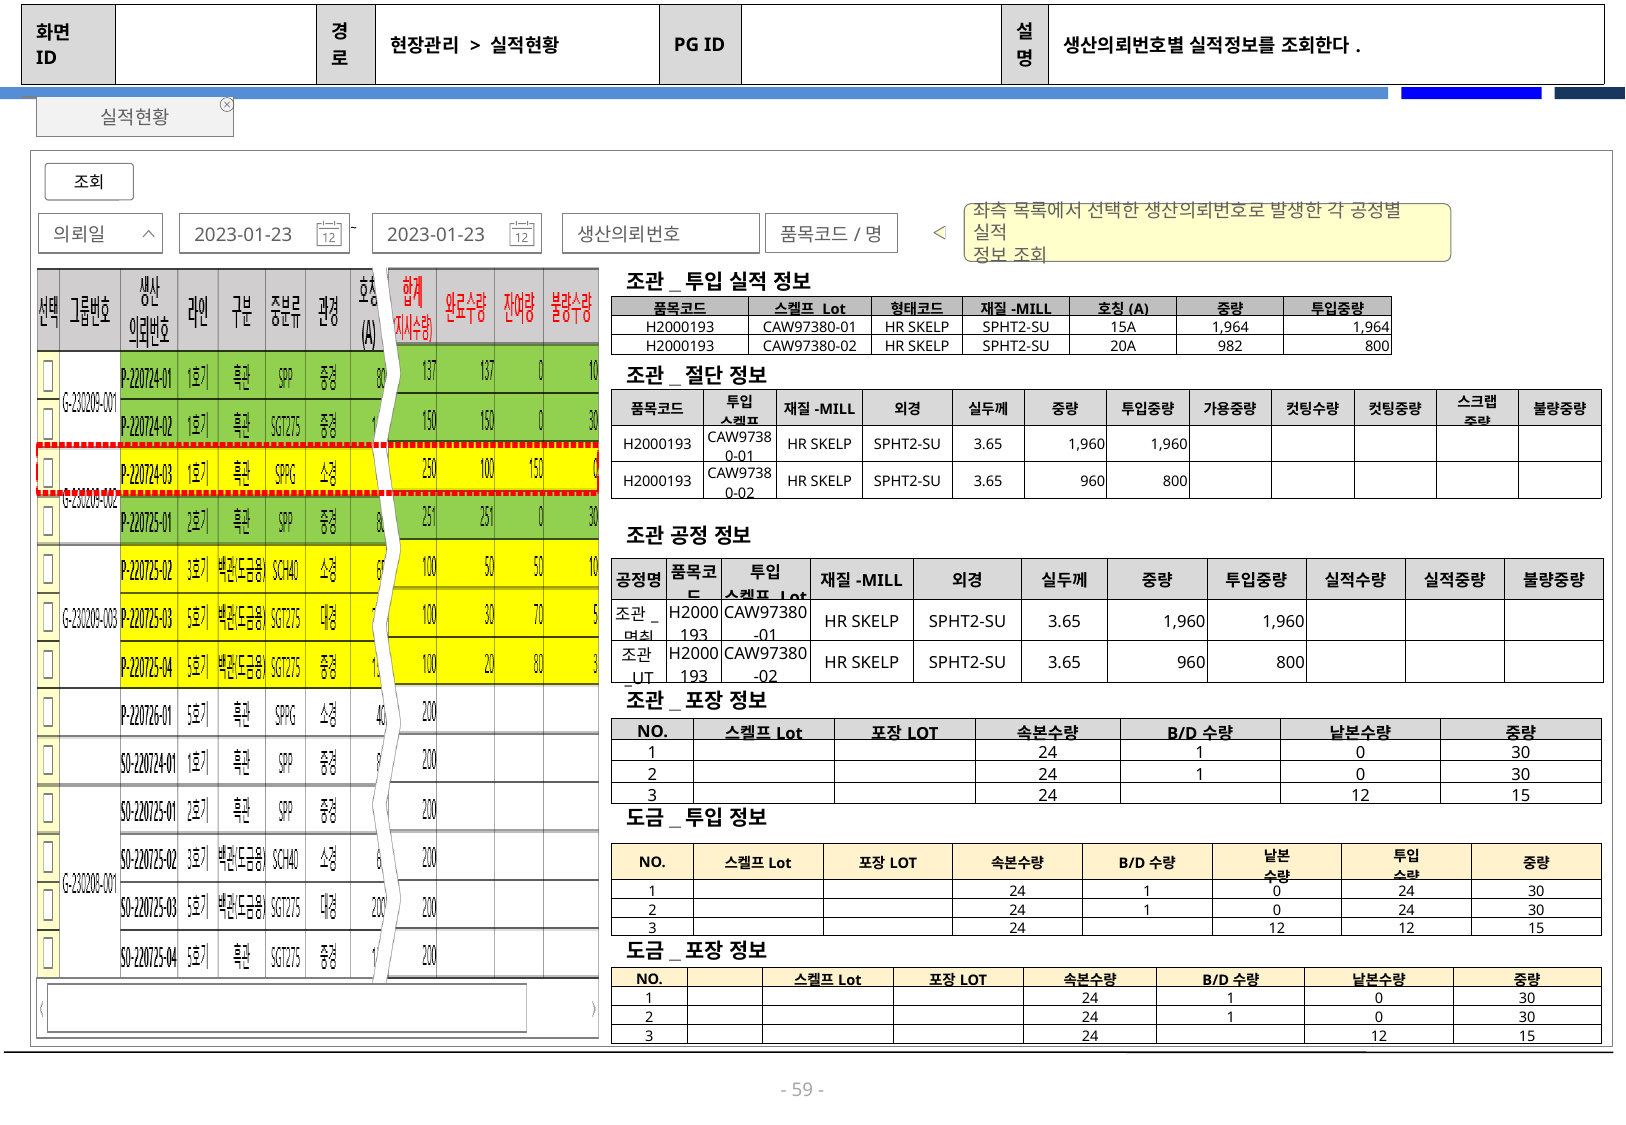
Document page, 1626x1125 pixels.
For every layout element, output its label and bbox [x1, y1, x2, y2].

table_cell [704, 462, 776, 498]
table_cell [1107, 462, 1189, 498]
table_cell [811, 641, 913, 682]
table_cell [763, 1025, 893, 1043]
table_header [1441, 719, 1601, 739]
table_header [1281, 719, 1440, 739]
table_cell [1108, 600, 1207, 640]
table_header [763, 968, 893, 986]
table_header [1342, 844, 1471, 879]
table_cell [612, 918, 693, 930]
table_cell [1121, 783, 1280, 803]
table_header [953, 390, 1024, 425]
table_cell [1355, 426, 1436, 461]
table_cell [835, 783, 975, 803]
table_cell [1454, 987, 1601, 1005]
table_cell [1441, 761, 1601, 782]
table_cell [1281, 740, 1440, 760]
table_header [1305, 968, 1453, 986]
table_cell [704, 426, 776, 461]
table_header [1284, 297, 1391, 315]
table_cell [894, 987, 1023, 1005]
table_cell [963, 316, 1069, 334]
table_header [963, 297, 1069, 315]
table_cell [953, 899, 1082, 917]
table_header [1025, 390, 1106, 425]
text_box [20, 96, 235, 137]
table_cell [1024, 1006, 1156, 1024]
table_cell [763, 987, 893, 1005]
table_cell [811, 600, 913, 640]
table_cell [1157, 987, 1304, 1005]
table_header [1108, 559, 1207, 599]
table_cell [1454, 1006, 1601, 1024]
text_box [28, 148, 1614, 1049]
table_cell [1025, 426, 1106, 461]
table_cell [1441, 740, 1601, 760]
table_cell [1305, 987, 1453, 1005]
table_cell [612, 761, 693, 782]
table_cell [1305, 1006, 1453, 1024]
table_header [612, 559, 666, 599]
table_cell [694, 740, 834, 760]
table_cell [1190, 462, 1271, 498]
table_cell [612, 316, 748, 334]
table_cell [612, 426, 703, 461]
table_header [1070, 297, 1176, 315]
table_header [1107, 390, 1189, 425]
table_header [1213, 844, 1341, 879]
table_cell [914, 641, 1021, 682]
table_header [953, 844, 1082, 879]
table_cell [612, 783, 693, 797]
table_cell [1307, 600, 1405, 640]
table_cell [777, 426, 862, 461]
table_header [612, 396, 703, 425]
table_cell [953, 426, 1024, 461]
table_header [1002, 5, 1048, 84]
table_cell [1022, 641, 1107, 682]
table_cell [1025, 462, 1106, 498]
table_cell [1505, 600, 1603, 640]
table_cell [688, 987, 762, 1005]
table_cell [863, 462, 952, 498]
table_header [317, 5, 375, 84]
table_cell [824, 918, 952, 935]
table_cell [1157, 1006, 1304, 1024]
table_header [688, 968, 762, 986]
table_header [1190, 390, 1271, 425]
table_cell [1437, 462, 1518, 498]
table_header [824, 844, 952, 879]
table_header [749, 297, 871, 315]
table_header [116, 5, 316, 84]
table_cell [894, 1006, 1023, 1024]
table_header [1022, 559, 1107, 599]
table_header [976, 719, 1120, 739]
table_cell [612, 462, 703, 498]
table_cell [1107, 426, 1189, 461]
table_cell [1213, 918, 1341, 935]
table_header [612, 301, 748, 315]
table_cell [1342, 918, 1471, 935]
table_cell [1472, 880, 1601, 898]
table_cell [1208, 641, 1306, 682]
table_header [612, 844, 693, 879]
table_cell [1284, 335, 1391, 354]
table_cell [1024, 987, 1156, 1005]
table_cell [1519, 462, 1601, 498]
table_header [694, 719, 834, 739]
table_cell [612, 600, 666, 640]
table_header [894, 968, 1023, 986]
table_cell [694, 880, 823, 898]
table_header [1355, 390, 1436, 425]
table_header [1157, 968, 1304, 986]
table_cell [688, 1006, 762, 1024]
table_header [1406, 559, 1504, 599]
table_header [1437, 390, 1518, 425]
table_cell [667, 600, 721, 640]
table_cell [1281, 761, 1440, 782]
table_cell [824, 899, 952, 917]
table_header [612, 719, 693, 739]
table_cell [722, 600, 810, 640]
table_cell [1342, 880, 1471, 898]
table_cell [1108, 641, 1207, 682]
table_cell [953, 462, 1024, 498]
table_header [722, 559, 810, 599]
table_cell [1121, 740, 1280, 760]
table_cell [749, 335, 871, 354]
table_header [742, 5, 1001, 84]
table_cell [953, 918, 1082, 935]
table_cell [694, 918, 823, 930]
table_cell [1472, 899, 1601, 917]
picture [36, 266, 601, 1044]
table_cell [1472, 918, 1601, 935]
table_header [835, 719, 975, 739]
table_header [704, 396, 776, 425]
table_cell [1355, 462, 1436, 498]
table_cell [1519, 426, 1601, 461]
table_header [376, 5, 659, 84]
table_cell [1024, 1025, 1156, 1043]
table_cell [953, 880, 1082, 898]
table_header [1049, 5, 1604, 84]
table_cell [914, 600, 1021, 640]
table_cell [612, 987, 687, 1005]
table_cell [1281, 783, 1440, 803]
table_cell [1083, 899, 1212, 917]
table_cell [1272, 426, 1354, 461]
table_header [22, 5, 115, 84]
table_cell [749, 316, 871, 334]
table_header [1272, 390, 1354, 425]
table_header [612, 968, 687, 986]
table_cell [1406, 600, 1504, 640]
table_header [914, 559, 1021, 599]
table_cell [1342, 899, 1471, 917]
table_cell [1022, 600, 1107, 640]
table_header [1121, 719, 1280, 739]
table_cell [1272, 462, 1354, 498]
table_cell [694, 899, 823, 917]
table_cell [763, 1006, 893, 1024]
table_cell [1505, 641, 1603, 682]
table_header [1307, 559, 1405, 599]
table_cell [688, 1025, 762, 1043]
table_cell [694, 783, 834, 797]
table_cell [963, 335, 1069, 354]
table_cell [667, 641, 721, 680]
table_header [777, 396, 862, 425]
table_cell [1441, 783, 1601, 803]
table_header [1177, 297, 1283, 315]
table_cell [1406, 641, 1504, 682]
table_header [660, 5, 741, 84]
table_cell [1454, 1025, 1601, 1043]
table_cell [694, 761, 834, 782]
table_header [1505, 559, 1603, 599]
table_cell [863, 426, 952, 461]
table_cell [976, 783, 1120, 803]
table_cell [1284, 316, 1391, 334]
table_cell [777, 462, 862, 498]
table_cell [612, 641, 666, 680]
table_cell [612, 1006, 687, 1024]
table_header [1208, 559, 1306, 599]
table_header [1024, 968, 1156, 986]
table_cell [1177, 316, 1283, 334]
table_cell [1307, 641, 1405, 682]
table_cell [1305, 1025, 1453, 1043]
table_cell [1213, 880, 1341, 898]
table_cell [612, 1025, 687, 1043]
table_header [872, 297, 962, 315]
table_cell [1083, 918, 1212, 935]
table_header [863, 390, 952, 425]
table_cell [612, 335, 748, 354]
table_cell [835, 740, 975, 760]
table_cell [612, 880, 693, 898]
table_cell [872, 316, 962, 334]
table_header [667, 559, 721, 599]
table_cell [612, 899, 693, 917]
table_cell [1157, 1025, 1304, 1043]
table_header [1454, 968, 1601, 986]
table_cell [894, 1025, 1023, 1043]
table_cell [1070, 316, 1176, 334]
table_cell [1190, 426, 1271, 461]
table_cell [722, 641, 810, 680]
table_cell [1208, 600, 1306, 640]
table_cell [976, 740, 1120, 760]
table_cell [976, 761, 1120, 782]
table_cell [1437, 426, 1518, 461]
table_cell [612, 740, 693, 760]
table_cell [872, 335, 962, 354]
table_header [694, 844, 823, 879]
table_cell [1083, 880, 1212, 898]
table_cell [824, 880, 952, 898]
table_cell [1213, 899, 1341, 917]
table_header [1083, 844, 1212, 879]
table_cell [835, 761, 975, 782]
table_cell [1121, 761, 1280, 782]
table_header [811, 559, 913, 599]
table_header [1472, 844, 1601, 879]
table_header [1519, 390, 1601, 425]
table_cell [1177, 335, 1283, 354]
table_cell [1070, 335, 1176, 354]
